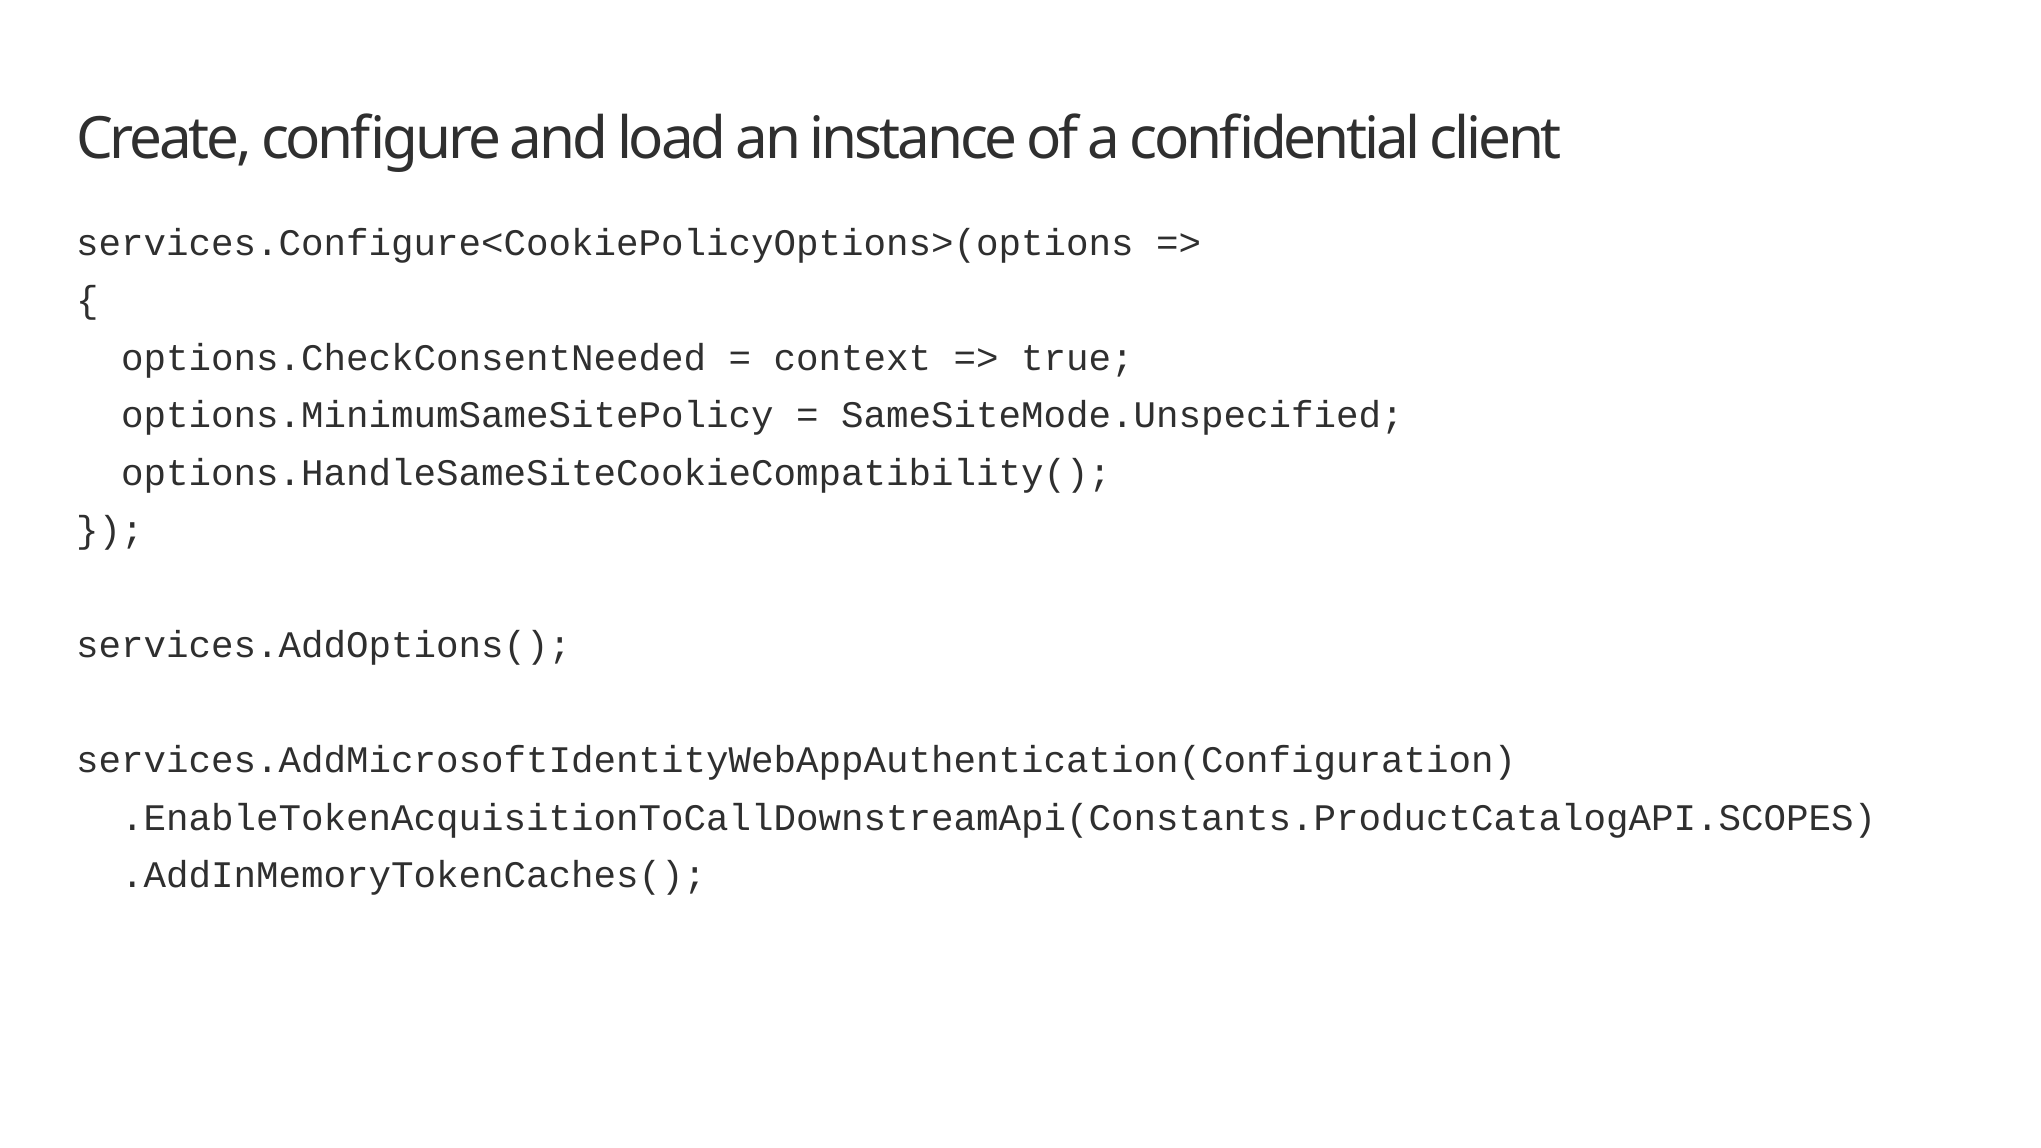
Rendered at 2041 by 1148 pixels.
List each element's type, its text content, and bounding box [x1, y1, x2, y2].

title Create, configure and load an instance of a confidential client [76, 103, 1969, 172]
list services.Configure<CookiePolicyOptions>(options => { options.CheckConsentNeeded = context => true; options.MinimumSameSitePolicy = SameSiteMode.Unspecified; options.HandleSameSiteCookieCompatibility(); }); services.AddOptions(); services.AddMicrosoftIdentityWebAppAuthentication(Configuration) .EnableTokenAcquisitionToCallDownstreamApi(Constants.ProductCatalogAPI.SCOPES) .AddInMemoryTokenCaches(); [76, 212, 1969, 918]
